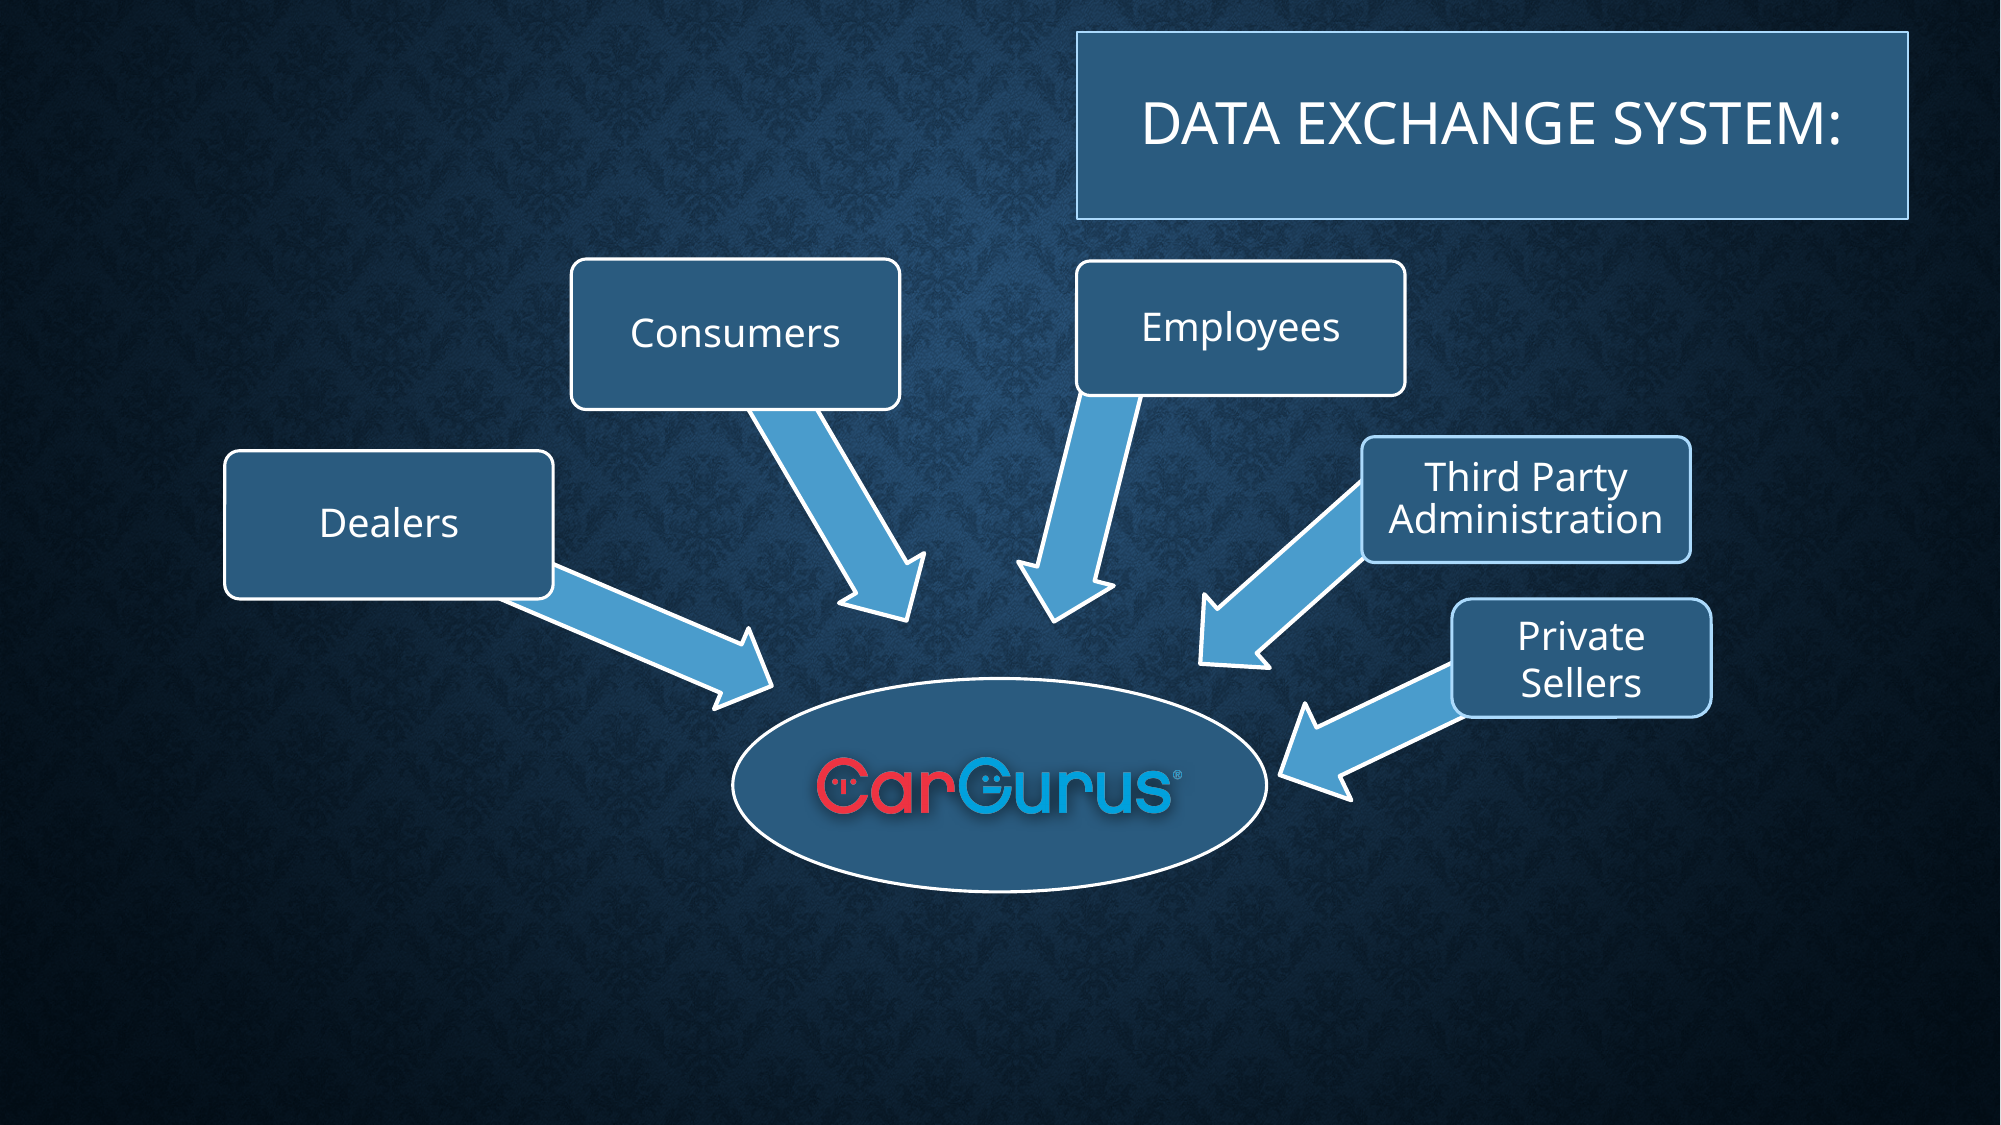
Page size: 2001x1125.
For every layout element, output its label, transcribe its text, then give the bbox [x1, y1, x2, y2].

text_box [224, 258, 1691, 892]
picture [0, 0, 2001, 1125]
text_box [1451, 596, 1712, 720]
title Data exchange system: [1076, 31, 1909, 220]
